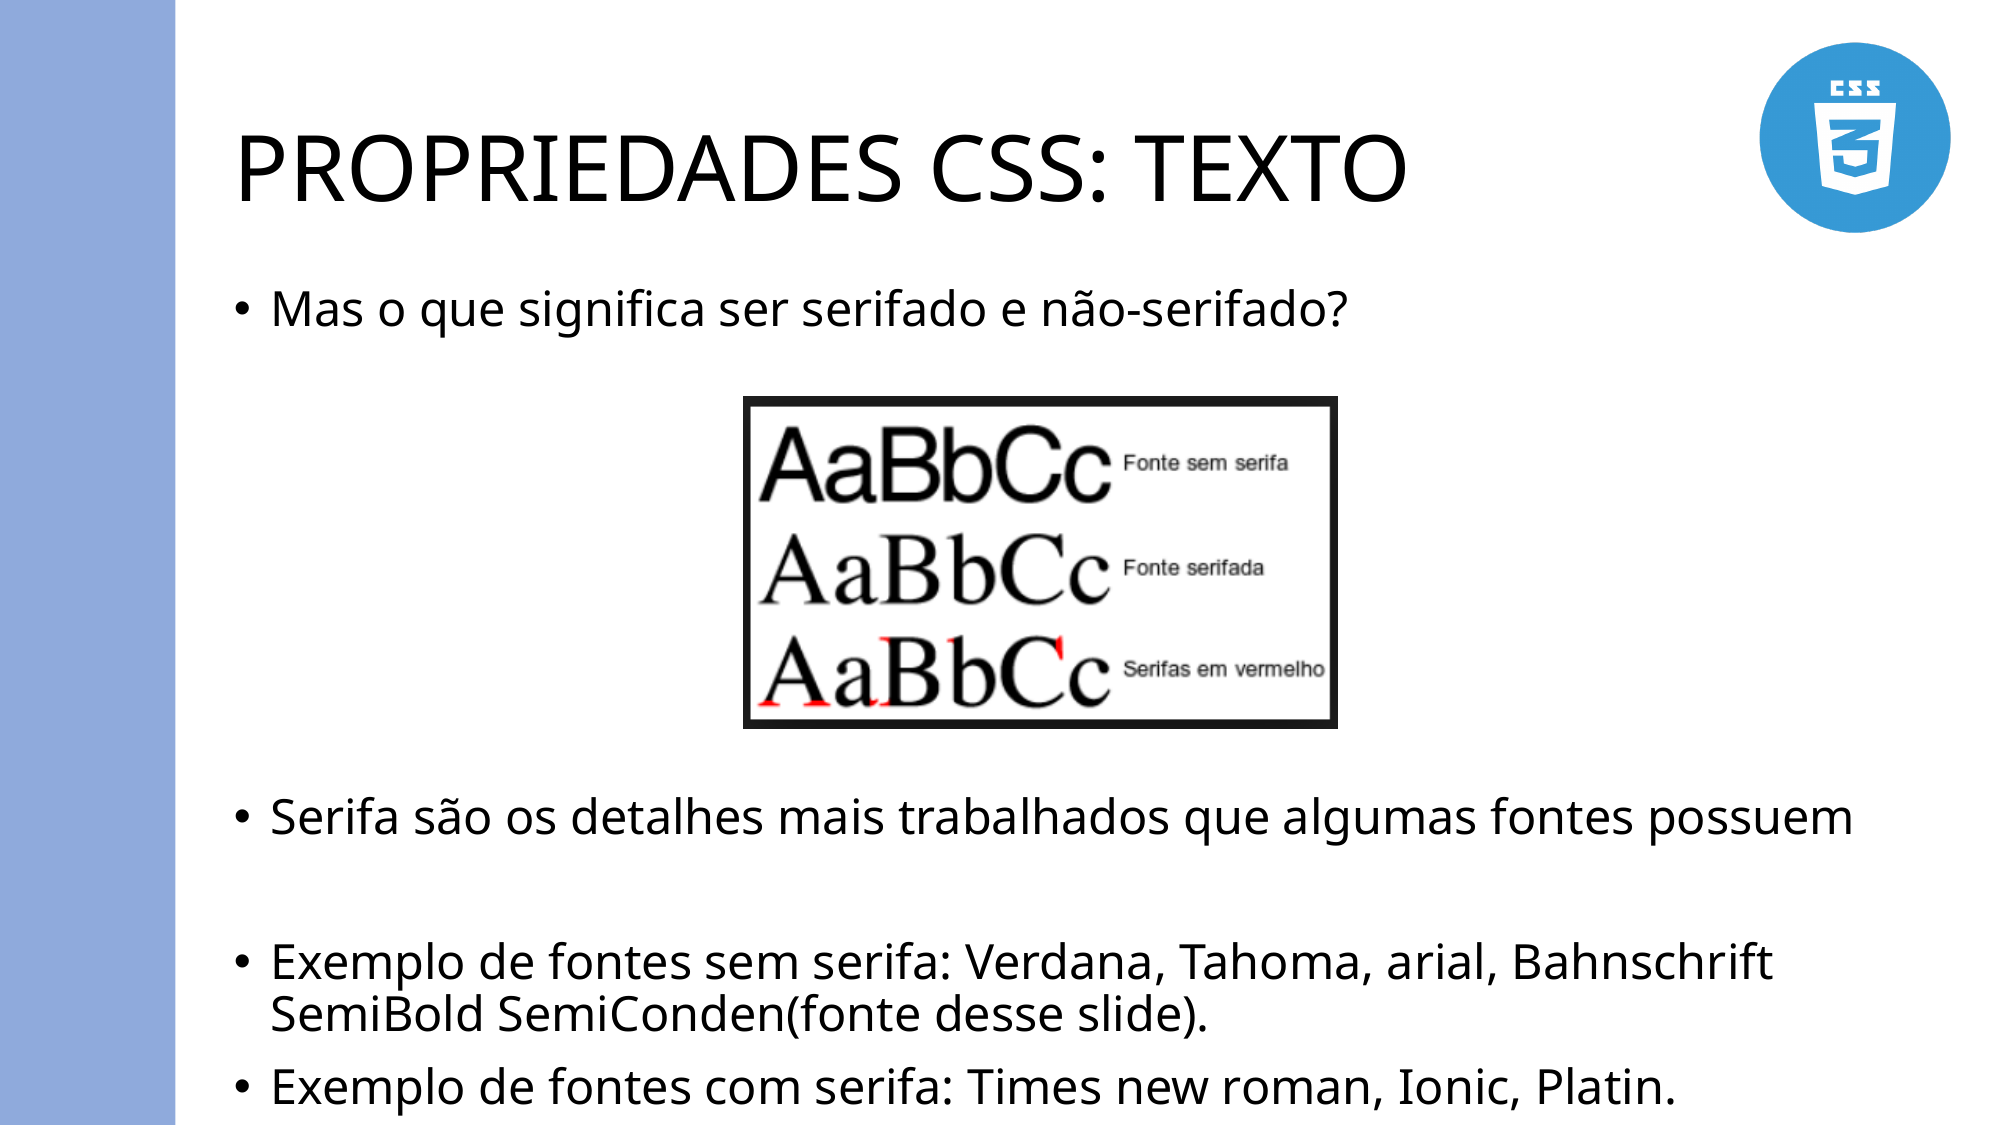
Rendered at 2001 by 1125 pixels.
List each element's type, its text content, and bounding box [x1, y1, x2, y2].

list Mas o que significa ser serifado e não-serifado? Serifa são os detalhes mais trabalhados que algumas fontes possuem Exemplo de fontes sem serifa: Verdana, Tahoma, arial, Bahnschrift SemiBold SemiConden(fonte desse slide). Exemplo de fontes com serifa: Times new roman, Ionic, Platin. [219, 277, 1948, 1125]
picture [743, 395, 1338, 729]
text_box [0, 0, 176, 1125]
text_box PROPRIEDADES CSS: TEXTO [219, 67, 1863, 278]
picture [1749, 32, 1961, 243]
